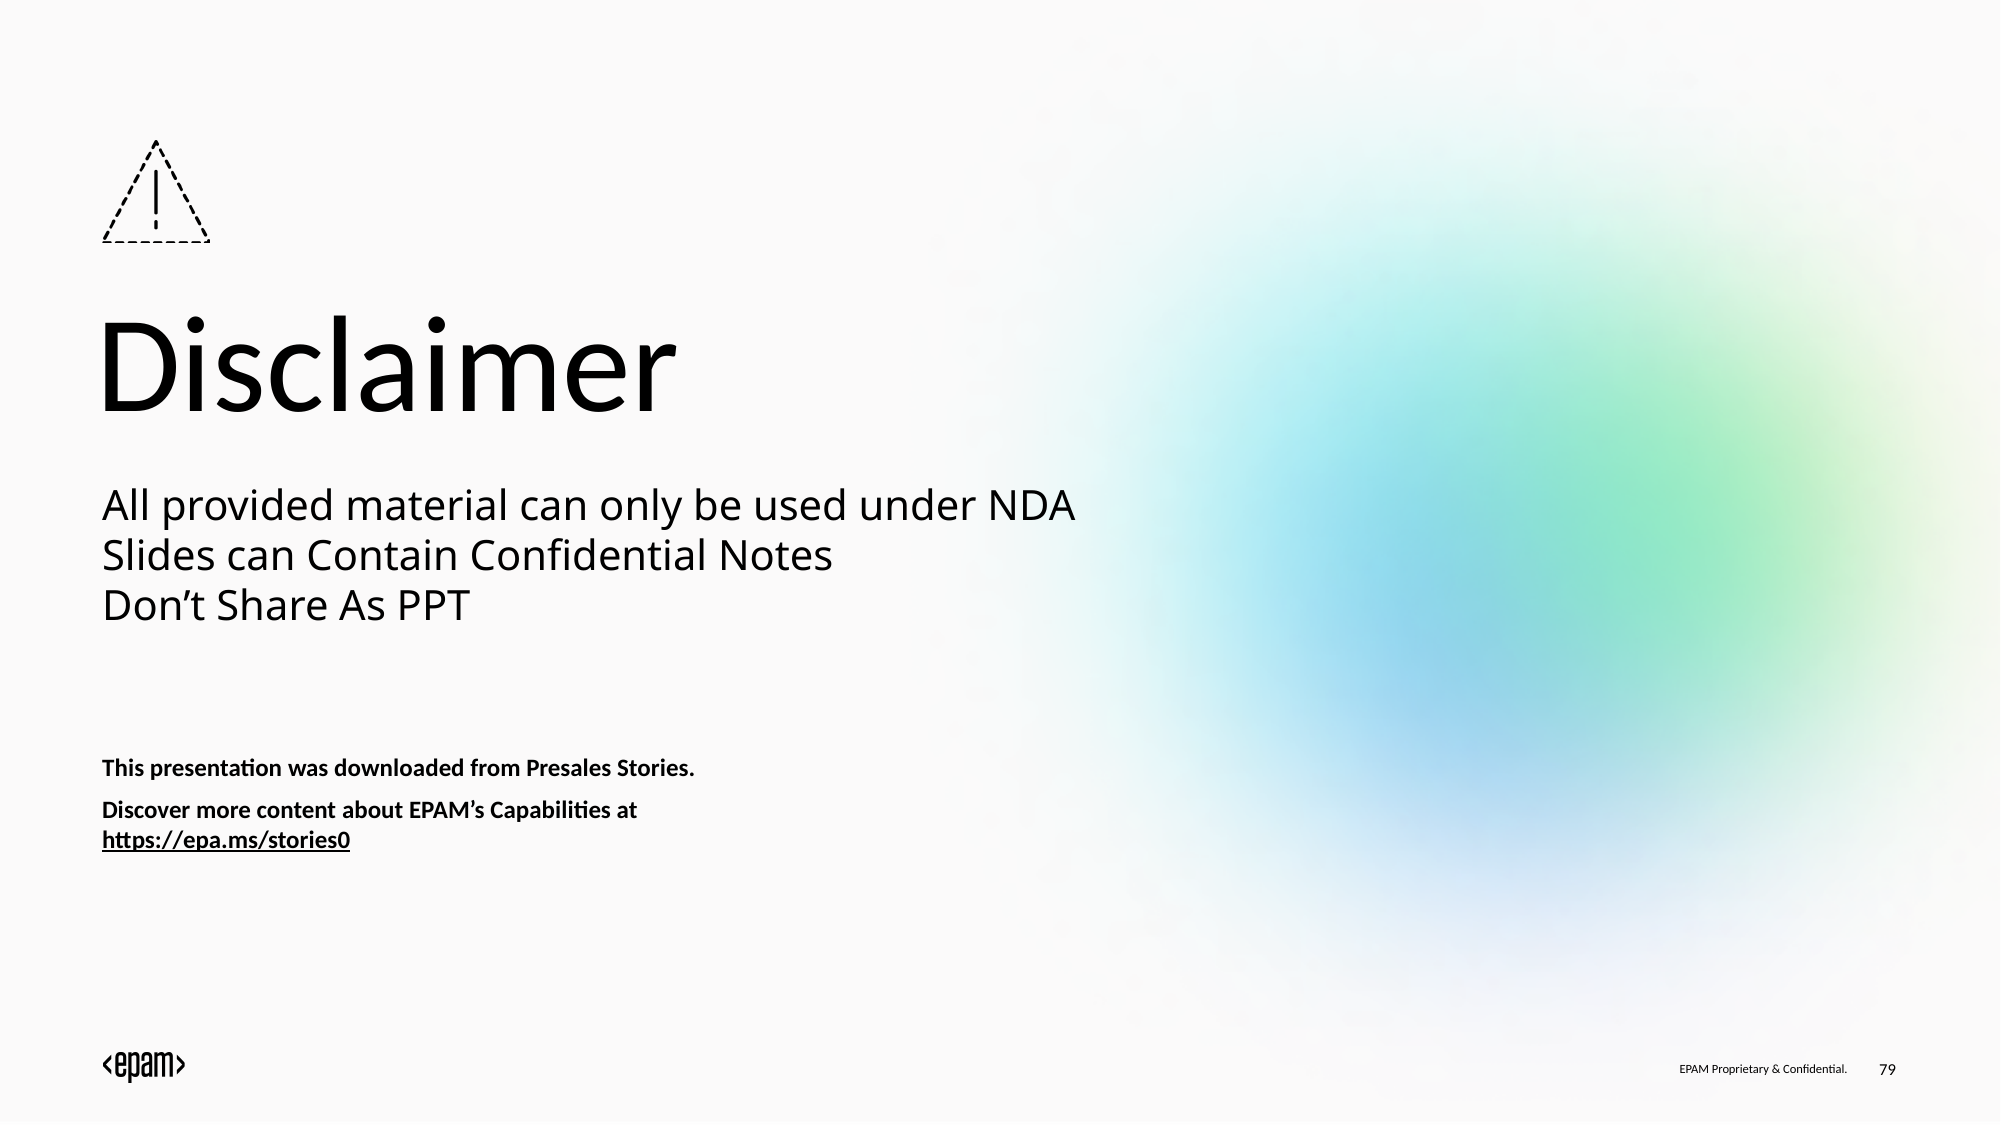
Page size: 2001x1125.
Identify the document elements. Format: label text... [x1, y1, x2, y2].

text_box All provided material can only be used under NDA Slides can Contain Confidential Notes Don’t Share As PPT [102, 478, 1151, 629]
text_box This presentation was downloaded from Presales Stories. Discover more content about EPAM’s Capabilities at https://epa.ms/stories0 [101, 721, 803, 884]
picture [0, 0, 2001, 1125]
text_box Disclaimer [96, 273, 819, 439]
